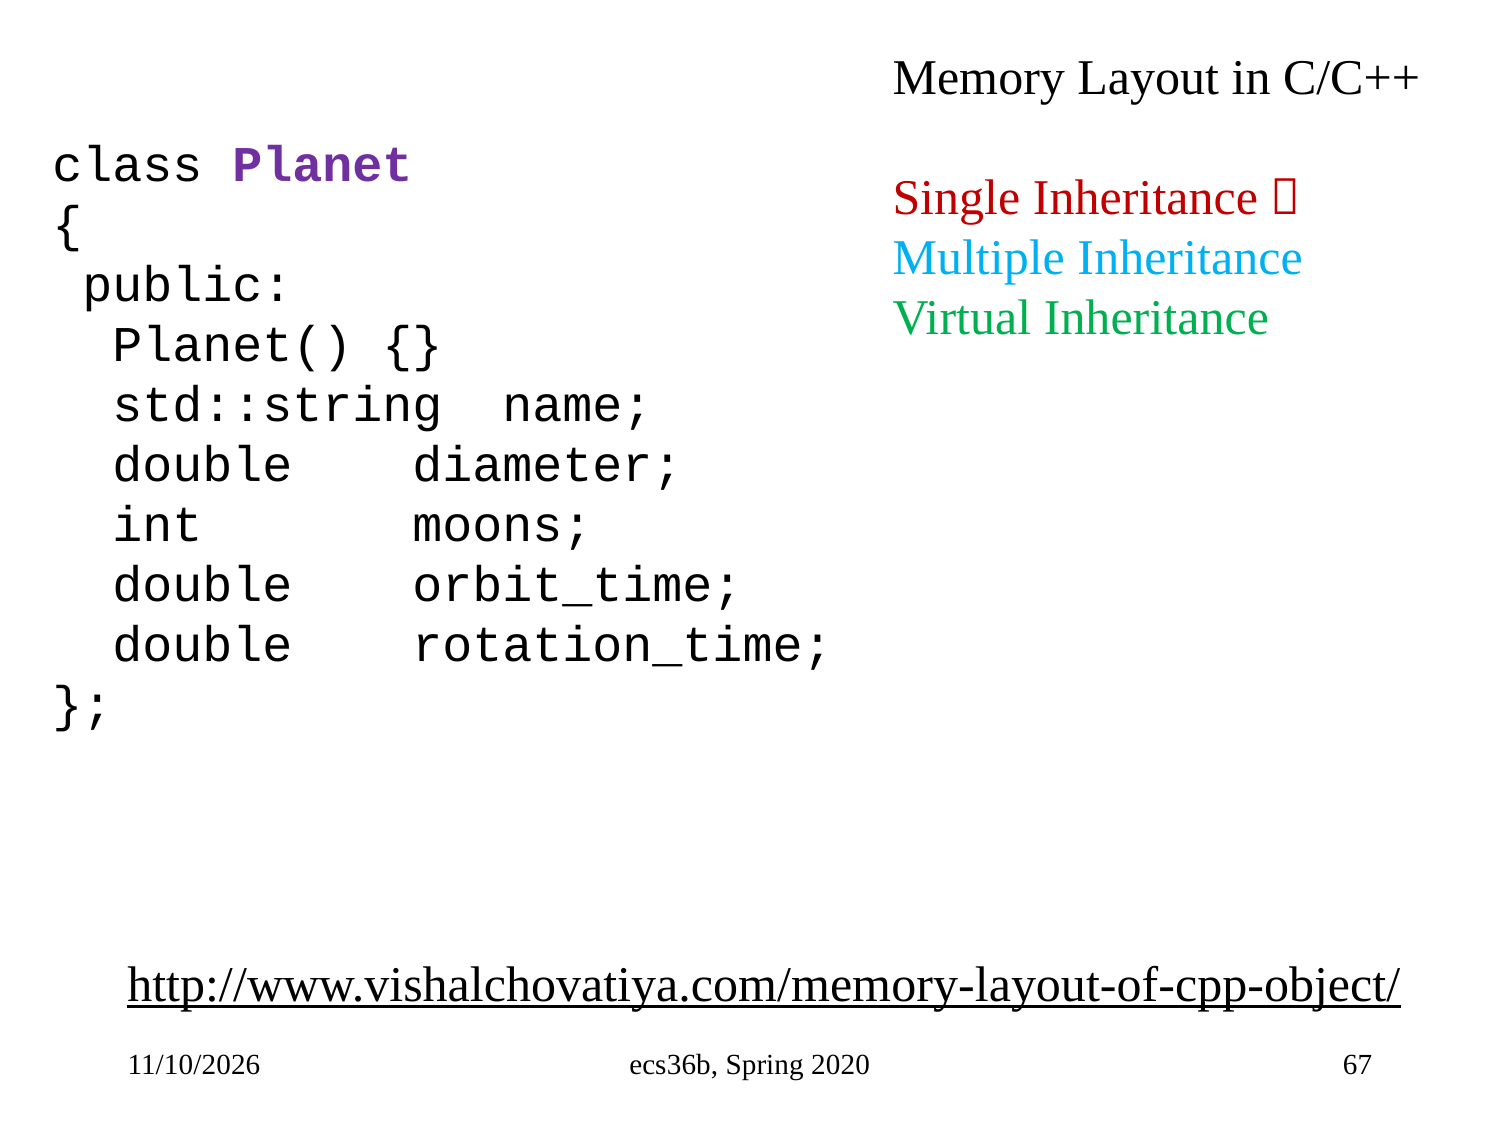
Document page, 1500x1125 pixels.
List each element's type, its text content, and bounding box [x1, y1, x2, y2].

text_box Memory Layout in C/C++ Single Inheritance  Multiple Inheritance Virtual Inheritance [877, 37, 1436, 353]
footer ecs36b, Spring 2020 [512, 1024, 988, 1101]
text_box class Planet { public: Planet() {} std::string name; double diameter; int moons; double orbit_time; double rotation_time; }; [37, 64, 1438, 799]
slide_number 67 [1074, 1024, 1388, 1101]
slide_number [112, 1024, 426, 1101]
text_box http://www.vishalchovatiya.com/memory-layout-of-cpp-object/ [112, 944, 1463, 1020]
